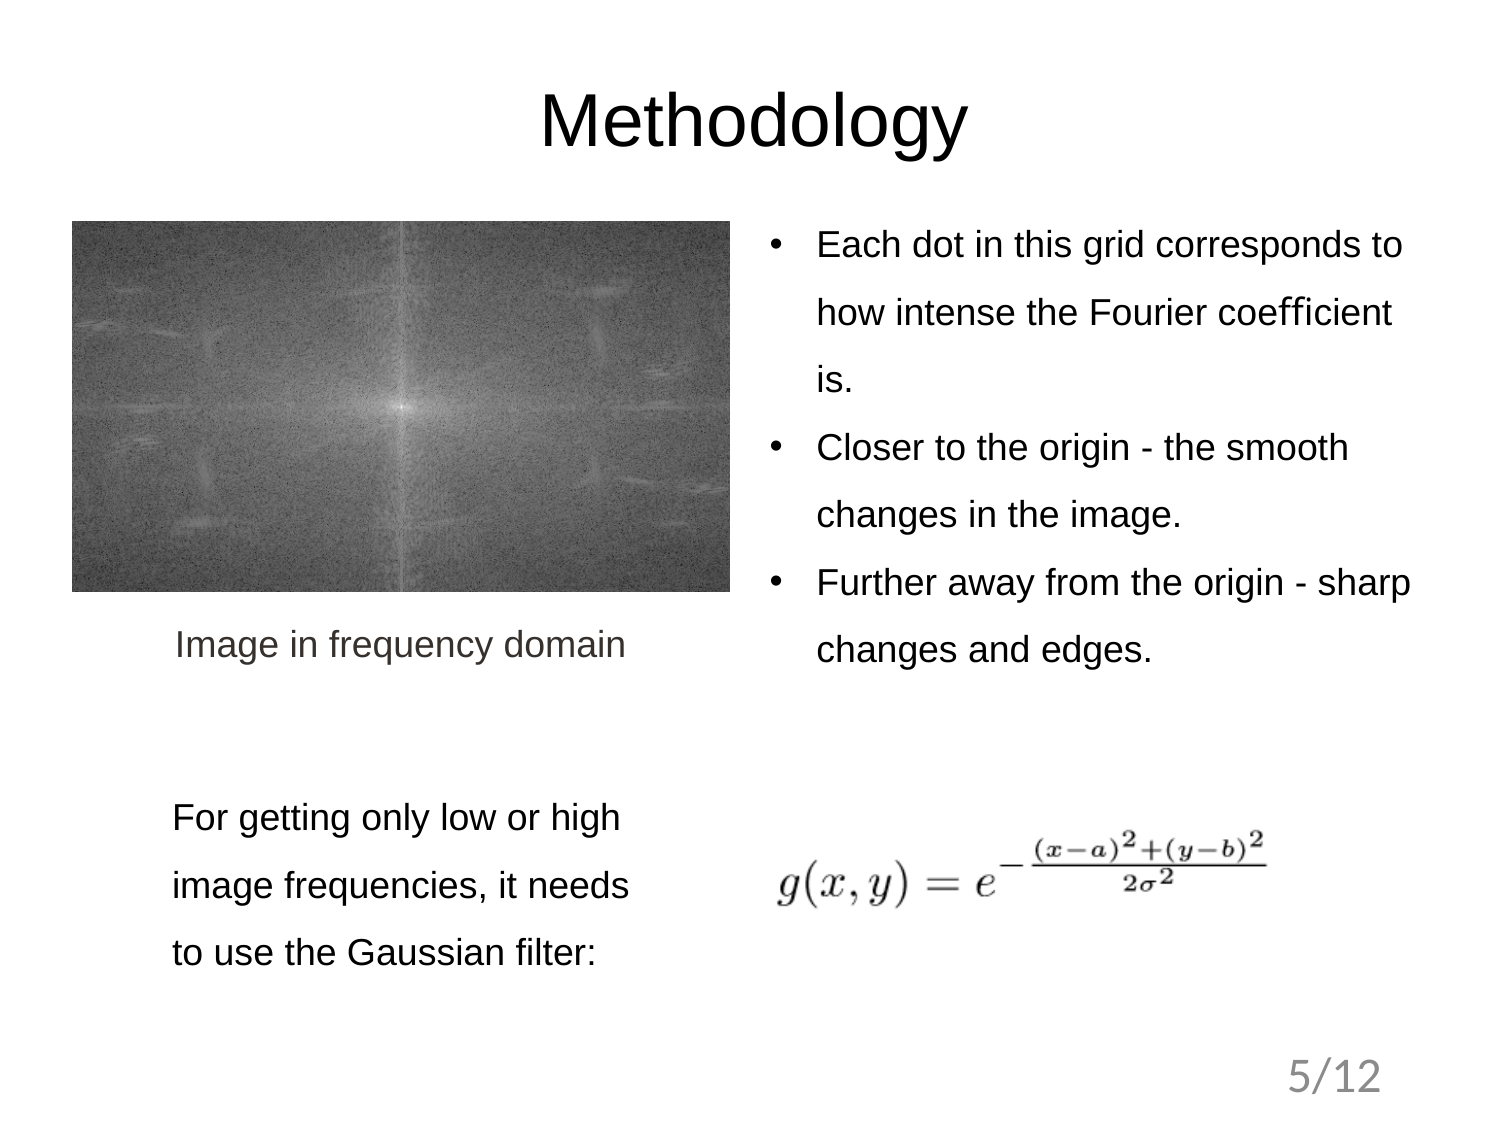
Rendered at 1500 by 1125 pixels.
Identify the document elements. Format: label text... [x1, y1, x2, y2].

picture [754, 808, 1285, 930]
text_box Each dot in this grid corresponds to how intense the Fourier coeﬃcient is. Closer to the origin - the smooth changes in the image. Further away from the origin - sharp changes and edges. [754, 190, 1447, 678]
slide_number 5/12 [1059, 1042, 1397, 1103]
text_box Methodology [525, 64, 985, 170]
picture [72, 221, 730, 592]
text_box For getting only low or high image frequencies, it needs to use the Gaussian ﬁlter: [157, 763, 667, 981]
text_box Image in frequency domain [160, 612, 642, 673]
